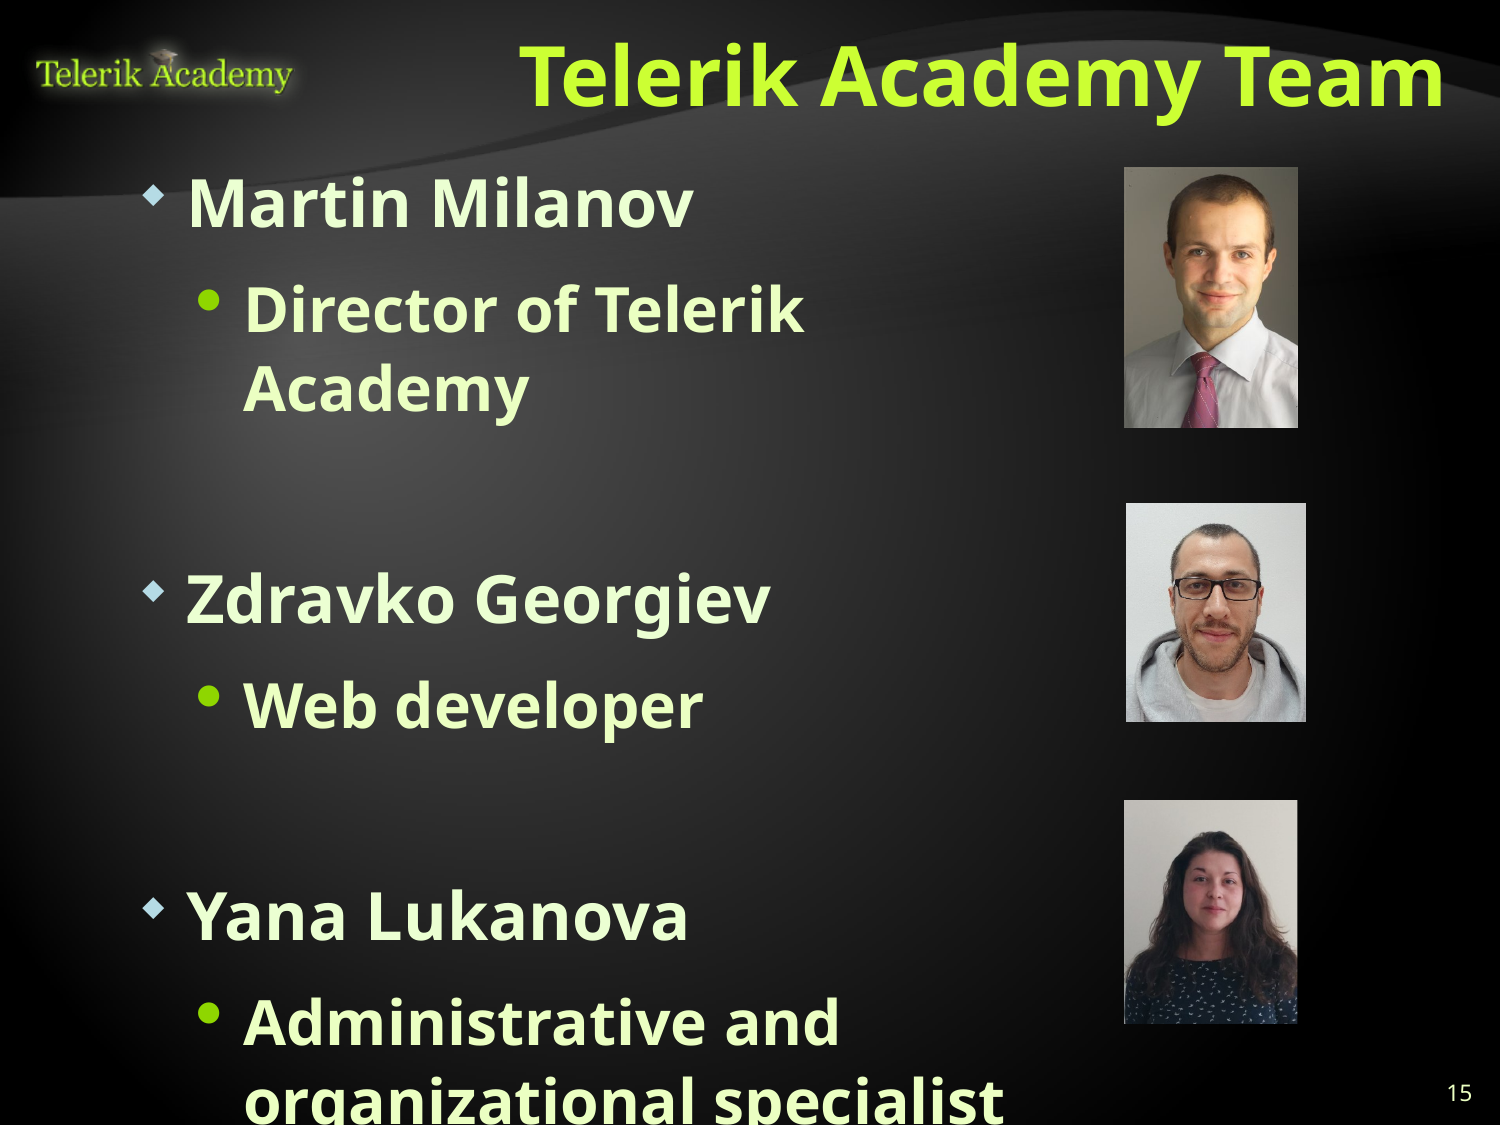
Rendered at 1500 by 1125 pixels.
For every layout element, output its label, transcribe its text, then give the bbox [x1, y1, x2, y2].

list Martin Milanov Director of Telerik Academy Zdravko Georgiev Web developer Yana Lukanova Administrative and organizational specialist [125, 149, 1075, 1100]
picture [0, 0, 1500, 1125]
slide_number 15 [1412, 1074, 1488, 1113]
title Telerik Academy Team [300, 12, 1463, 150]
